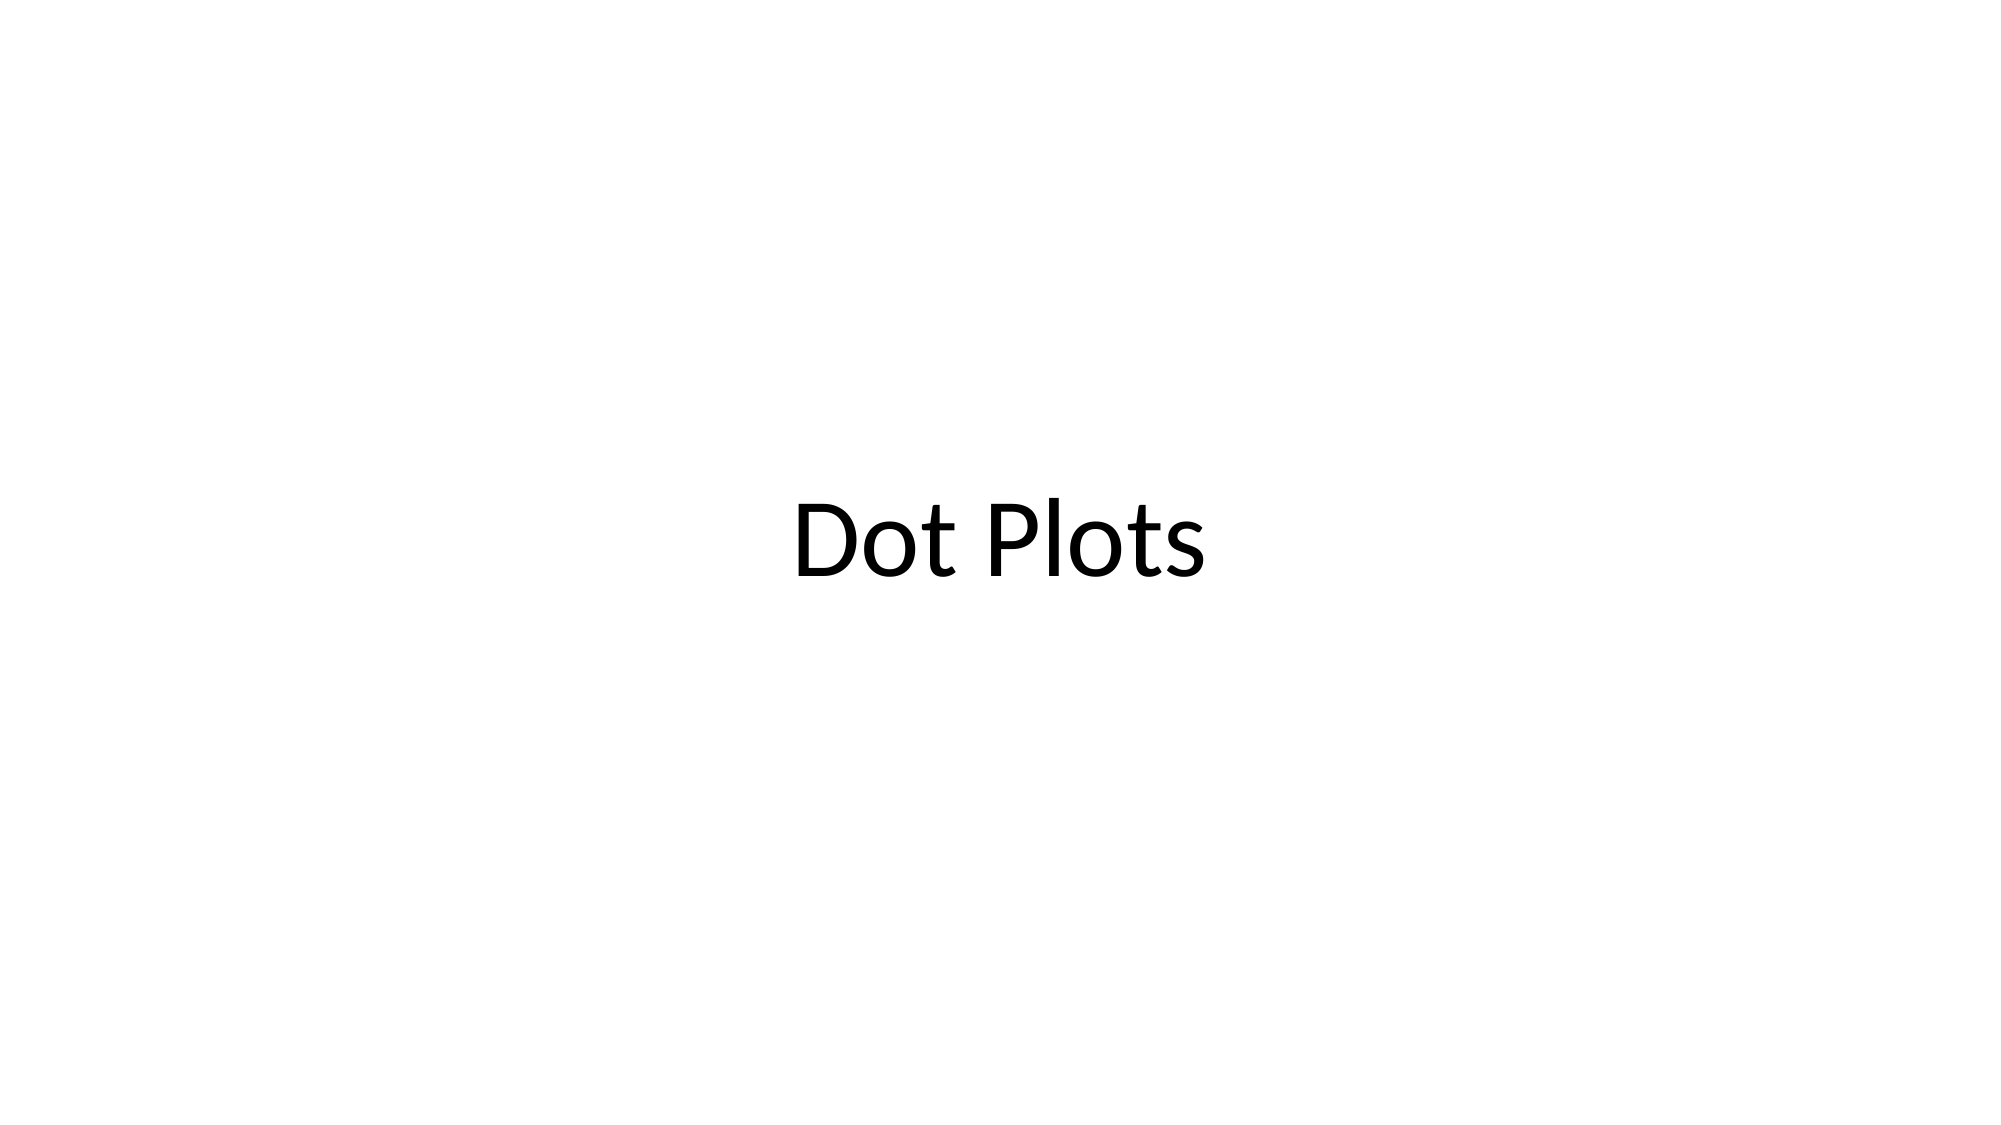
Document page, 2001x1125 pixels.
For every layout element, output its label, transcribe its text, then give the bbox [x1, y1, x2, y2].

text_box Dot Plots [0, 456, 2000, 607]
